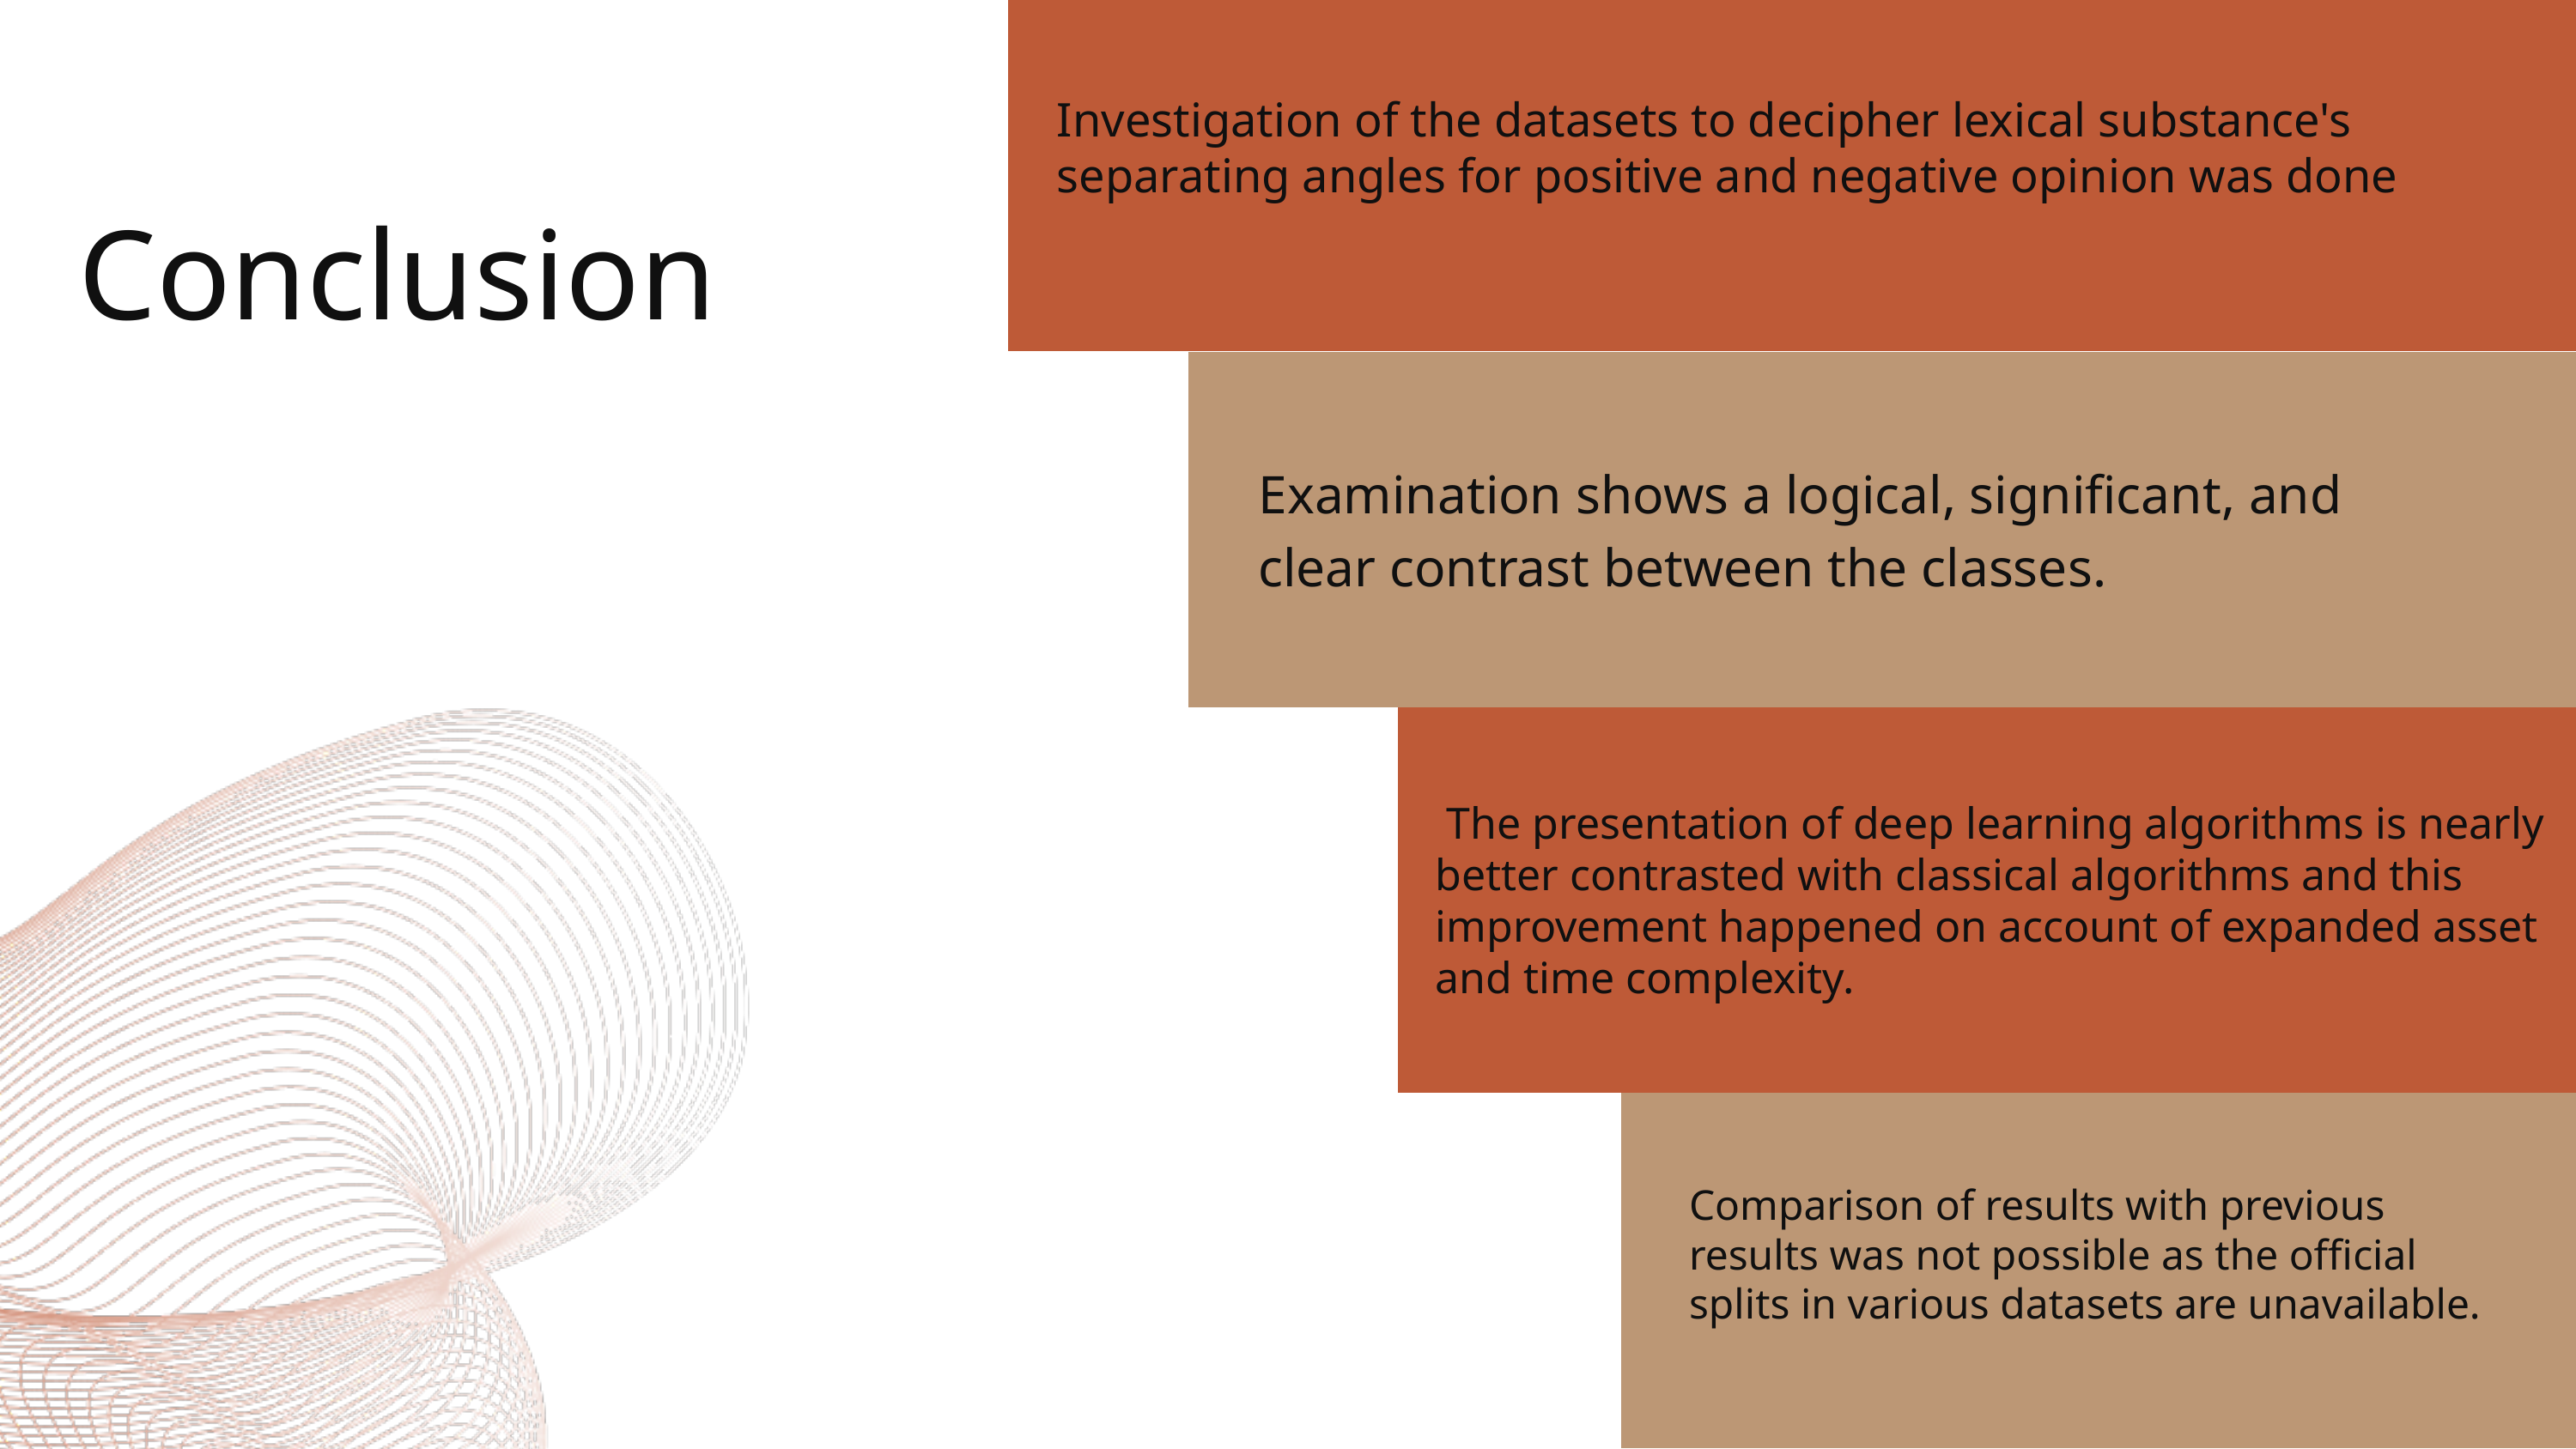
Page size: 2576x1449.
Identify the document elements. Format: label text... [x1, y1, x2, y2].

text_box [1397, 707, 2576, 1094]
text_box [1620, 1092, 2576, 1449]
text_box Conclusion [78, 196, 885, 344]
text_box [1188, 351, 2576, 708]
text_box [0, 707, 754, 1449]
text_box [1007, 0, 2576, 352]
